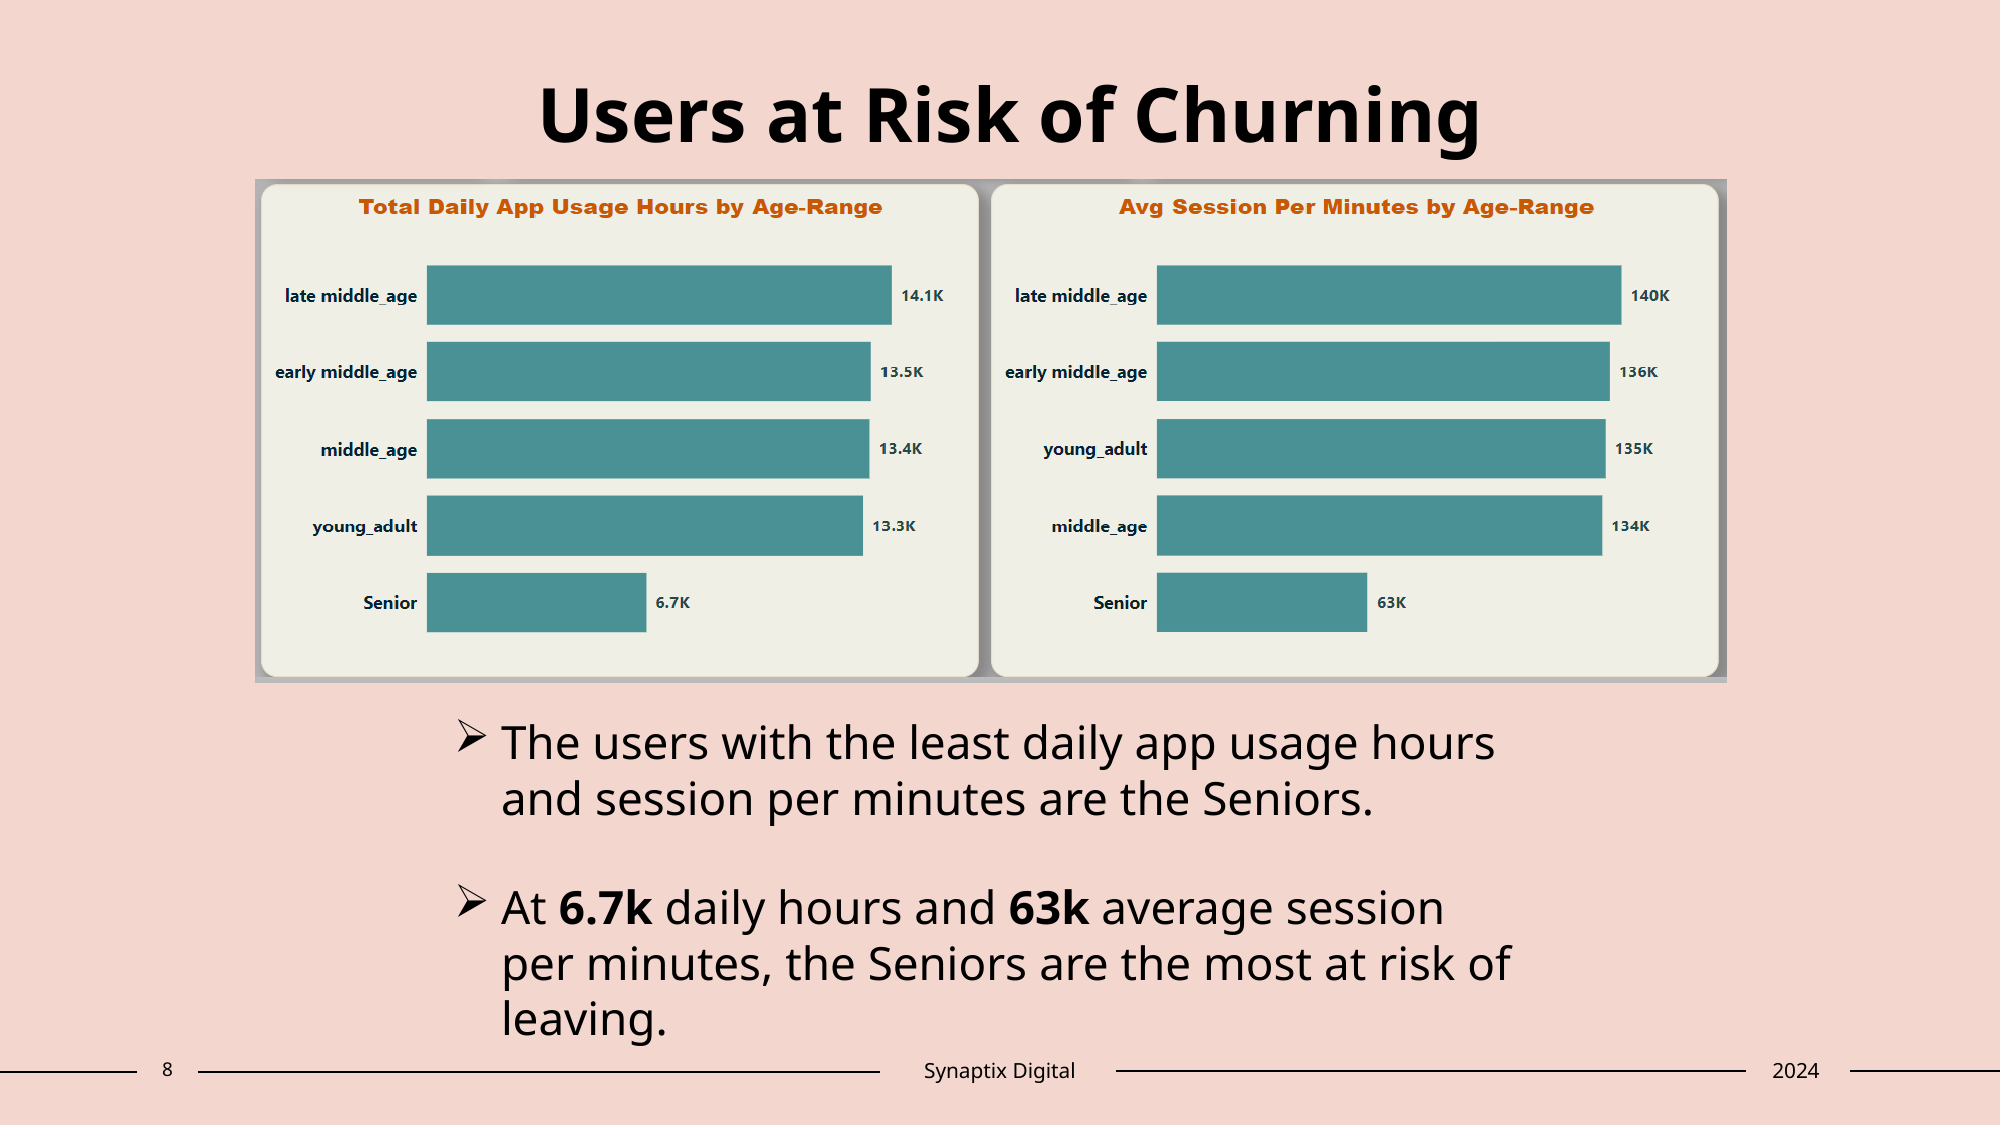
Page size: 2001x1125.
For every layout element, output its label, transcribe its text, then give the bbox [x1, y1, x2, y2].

footer Synaptix Digital [879, 1052, 1120, 1091]
text_box Users at Risk of Churning [197, 59, 1824, 226]
slide_number 2024 [1743, 1050, 1849, 1091]
slide_number 8 [137, 1050, 198, 1091]
text_box The users with the least daily app usage hours and session per minutes are the Seniors. At 6.7k daily hours and 63k average session per minutes, the Seniors are the most at risk of leaving. [439, 706, 1542, 1052]
picture [255, 179, 1727, 683]
